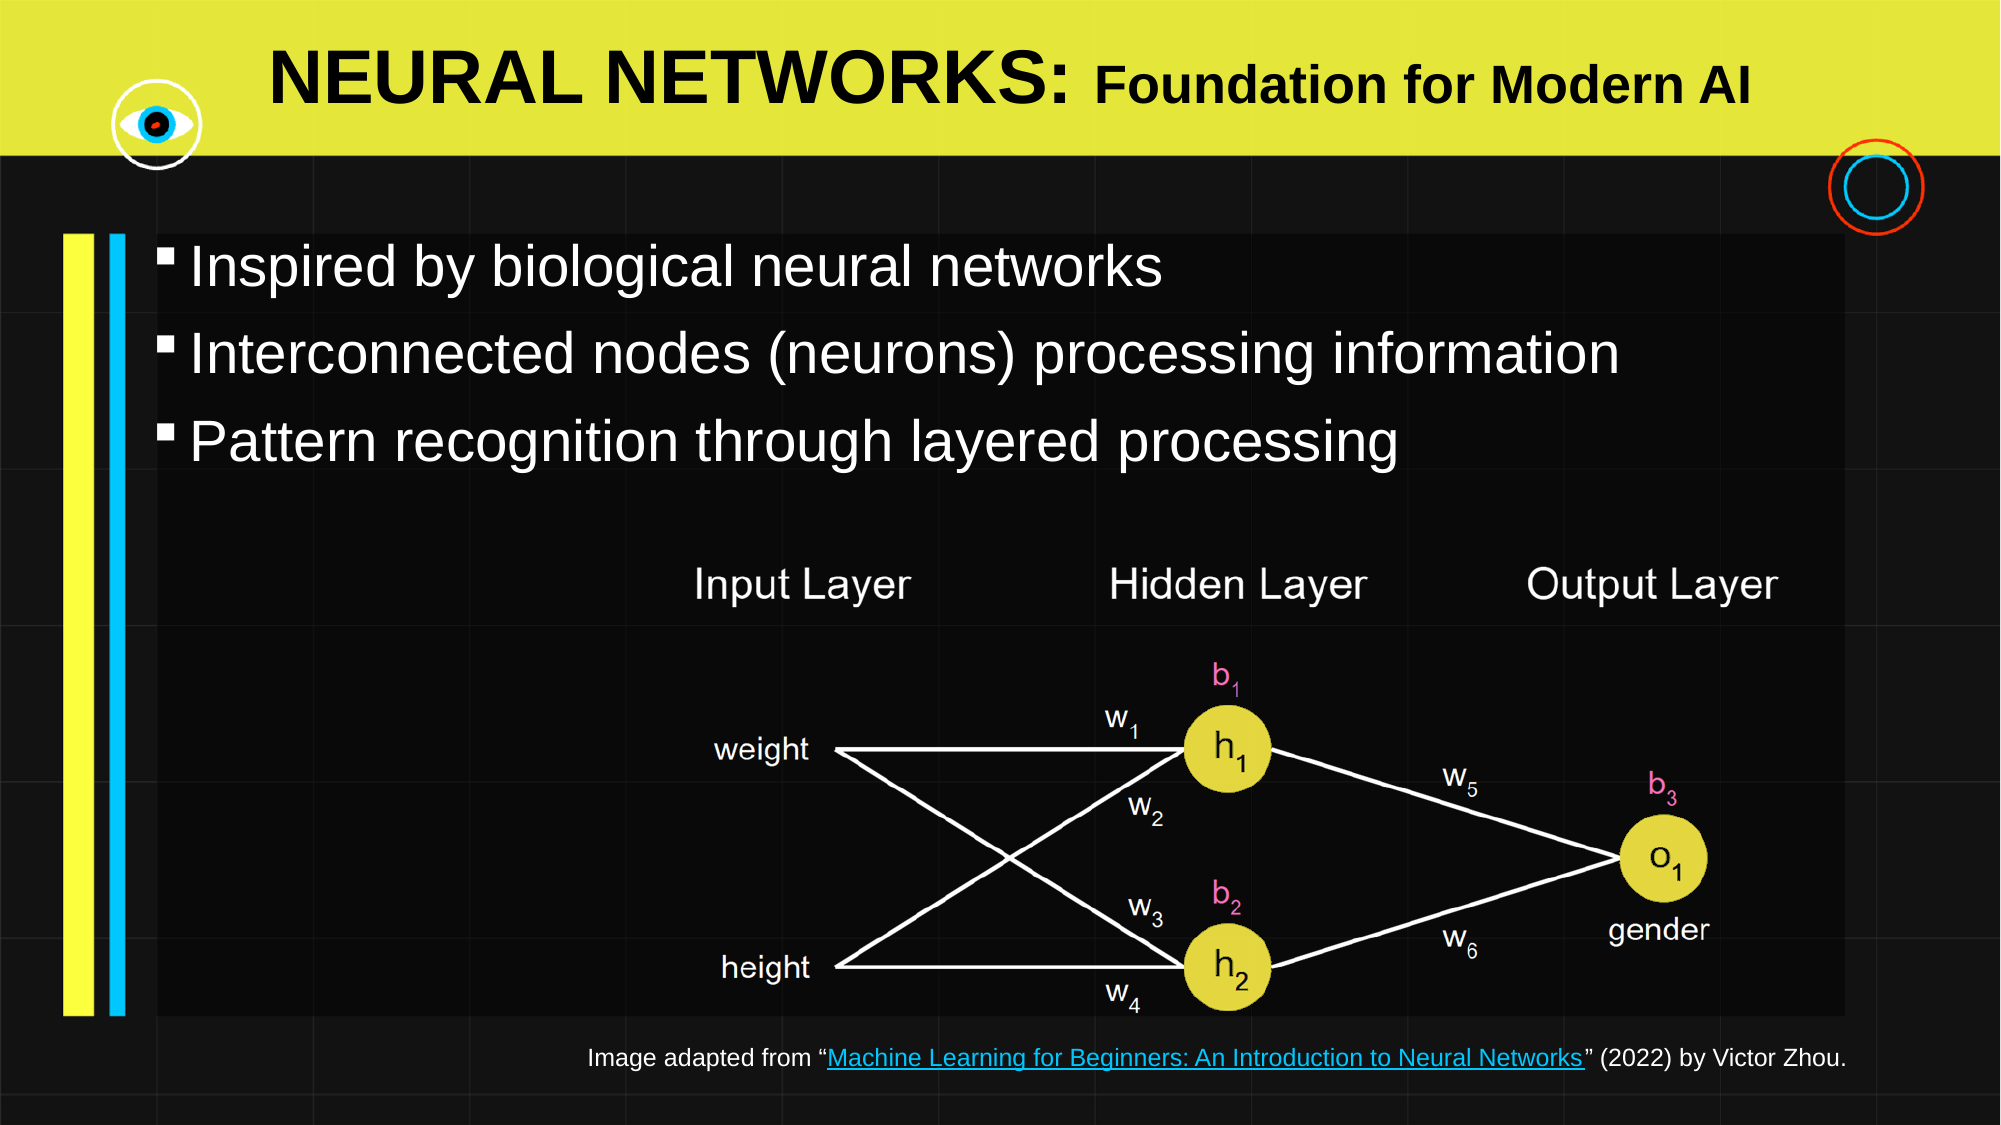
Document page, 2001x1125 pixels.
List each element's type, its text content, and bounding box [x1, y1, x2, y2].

text_box Image adapted from “Machine Learning for Beginners: An Introduction to Neural Networks” (2022) by Victor Zhou. [569, 1025, 1864, 1088]
title NEURAL NETWORKS: Foundation for Modern AI [253, 22, 1817, 135]
picture [0, 0, 2001, 1125]
list Inspired by biological neural networks Interconnected nodes (neurons) processing information Pattern recognition through layered processing [137, 228, 1863, 1043]
